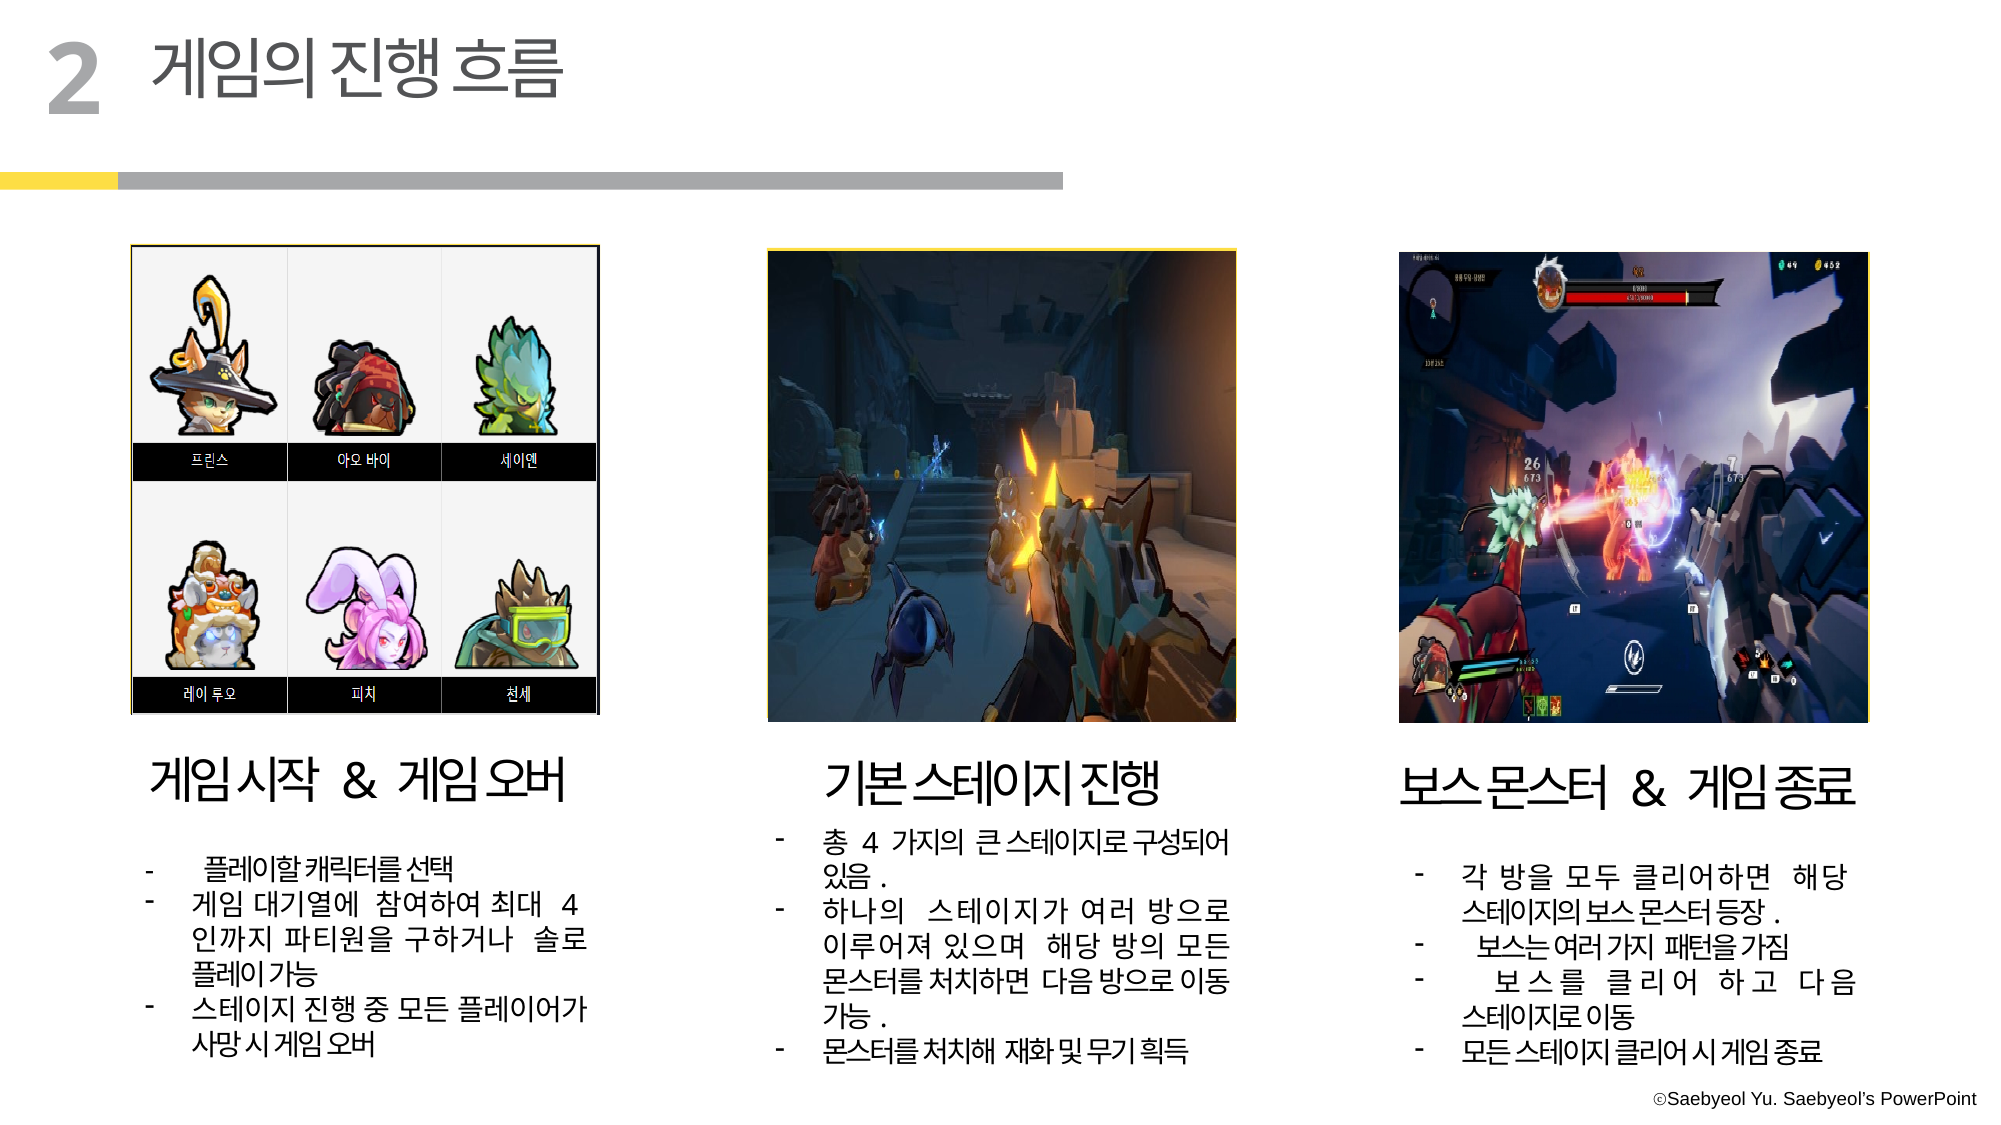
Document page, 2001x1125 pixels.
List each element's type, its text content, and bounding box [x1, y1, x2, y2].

text_box 기본 스테이지 진행 [809, 744, 1179, 816]
text_box 게임 시작 & 게임 오버 [133, 740, 585, 816]
text_box 각 방을 모두 클리어하면 해당 스테이지의 보스 몬스터 등장. 보스는 여러 가지 패턴을 가짐 보스를 클리어 하고 다음 스테이지로 이동 모든 스테이지 클리어 시 게임 종료 [1399, 851, 1870, 1077]
text_box [766, 247, 1238, 719]
text_box 2 [30, 7, 118, 143]
text_box [1399, 251, 1871, 723]
picture [1399, 252, 1868, 723]
text_box [119, 171, 1064, 191]
picture [768, 251, 1236, 722]
text_box 게임의 진행 흐름 [135, 19, 583, 115]
text_box 보스 몬스터 & 게임 종료 [1383, 748, 1874, 824]
text_box [0, 171, 119, 191]
picture [131, 245, 600, 715]
text_box 총 4 가지의 큰 스테이지로 구성되어 있음. 하나의 스테이지가 여러 방으로 이루어져 있으며 해당 방의 모든 몬스터를 처치하면 다음 방으로 이동 가능. 몬스터를 처치해 재화 및 무기 흭득 [760, 816, 1244, 1076]
text_box - 플레이할 캐릭터를 선택 게임 대기열에 참여하여 최대 4인까지 파티원을 구하거나 솔로 플레이 가능 스테이지 진행 중 모든 플레이어가 사망 시 게임 오버 [130, 843, 601, 1069]
